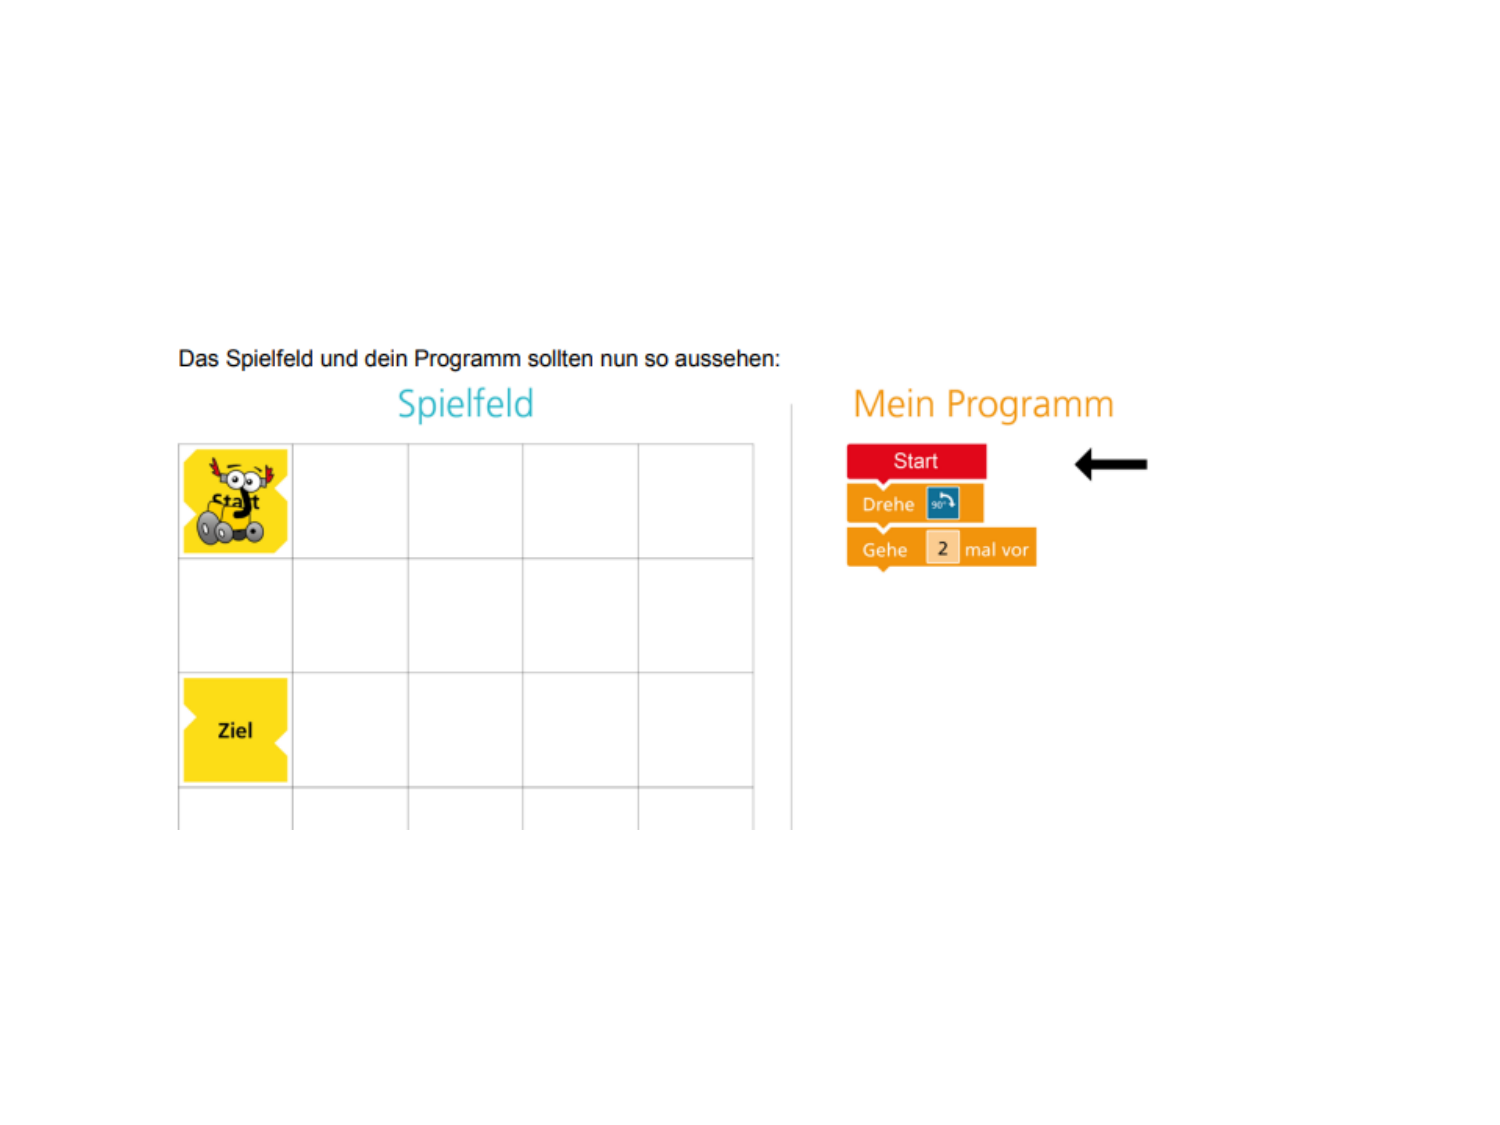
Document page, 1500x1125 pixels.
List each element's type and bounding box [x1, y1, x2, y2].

picture [164, 329, 1191, 830]
